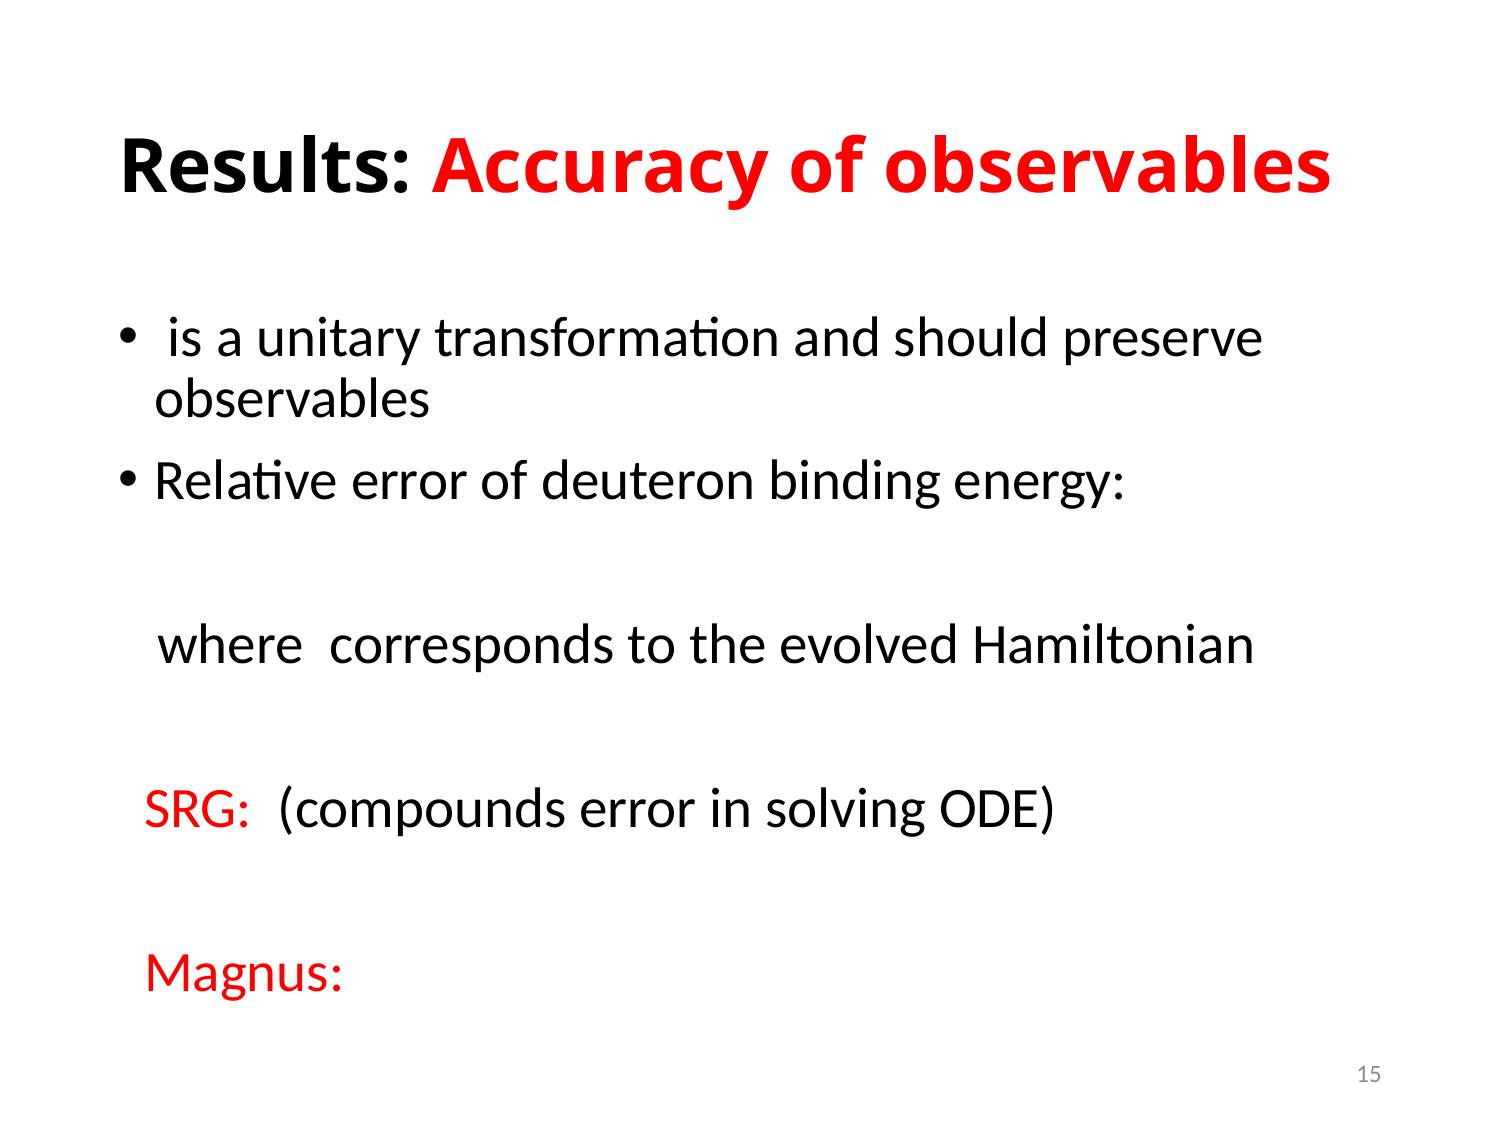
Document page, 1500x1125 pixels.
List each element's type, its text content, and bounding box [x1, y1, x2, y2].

slide_number 15 [1059, 1042, 1397, 1103]
title Results: Accuracy of observables [103, 59, 1397, 278]
